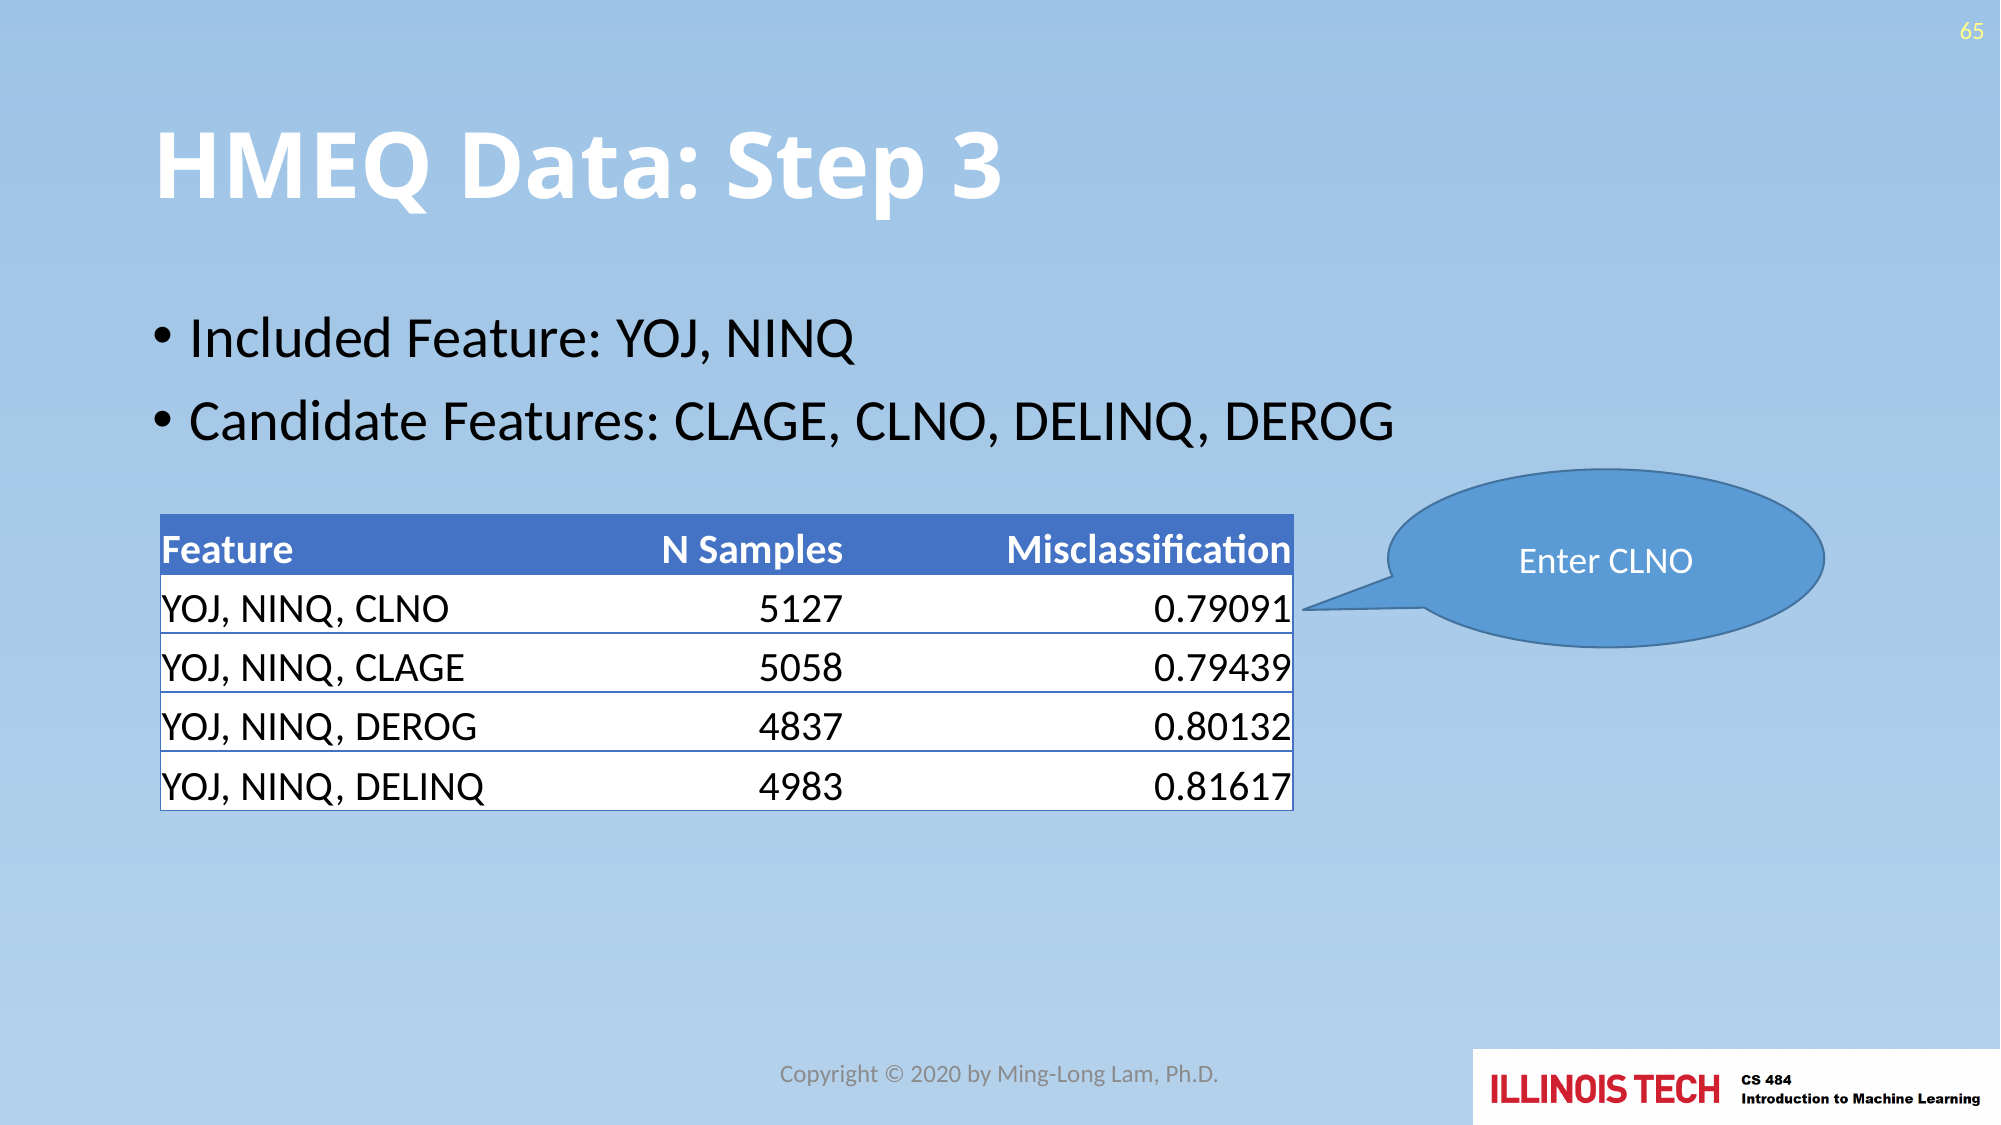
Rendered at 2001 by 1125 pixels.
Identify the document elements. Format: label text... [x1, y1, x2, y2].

title HMEQ Data: Step 3 [137, 59, 1863, 278]
table_cell YOJ, NINQ, CLNO [161, 575, 503, 632]
table_cell YOJ, NINQ, CLAGE [161, 634, 503, 691]
table_header Feature [161, 516, 503, 573]
table_cell 0.79439 [845, 634, 1292, 691]
table_cell YOJ, NINQ, DEROG [161, 693, 503, 750]
slide_number 65 [1550, 0, 2000, 60]
table_cell 5127 [503, 575, 845, 632]
table_header N Samples [503, 516, 845, 573]
table_cell YOJ, NINQ, DELINQ [161, 752, 503, 810]
table_cell 0.81617 [845, 752, 1292, 810]
list Included Feature: YOJ, NINQ Candidate Features: CLAGE, CLNO, DELINQ, DEROG [137, 299, 1863, 478]
footer Copyright © 2020 by Ming-Long Lam, Ph.D. [662, 1042, 1338, 1103]
table_cell 0.80132 [845, 693, 1292, 750]
table_cell 0.79091 [845, 575, 1292, 632]
text_box Enter CLNO [1302, 468, 1826, 649]
table_cell 4983 [503, 752, 845, 810]
table_header Misclassification [845, 516, 1292, 573]
table_cell 5058 [503, 634, 845, 691]
picture [1473, 1049, 2000, 1125]
table_cell 4837 [503, 693, 845, 750]
